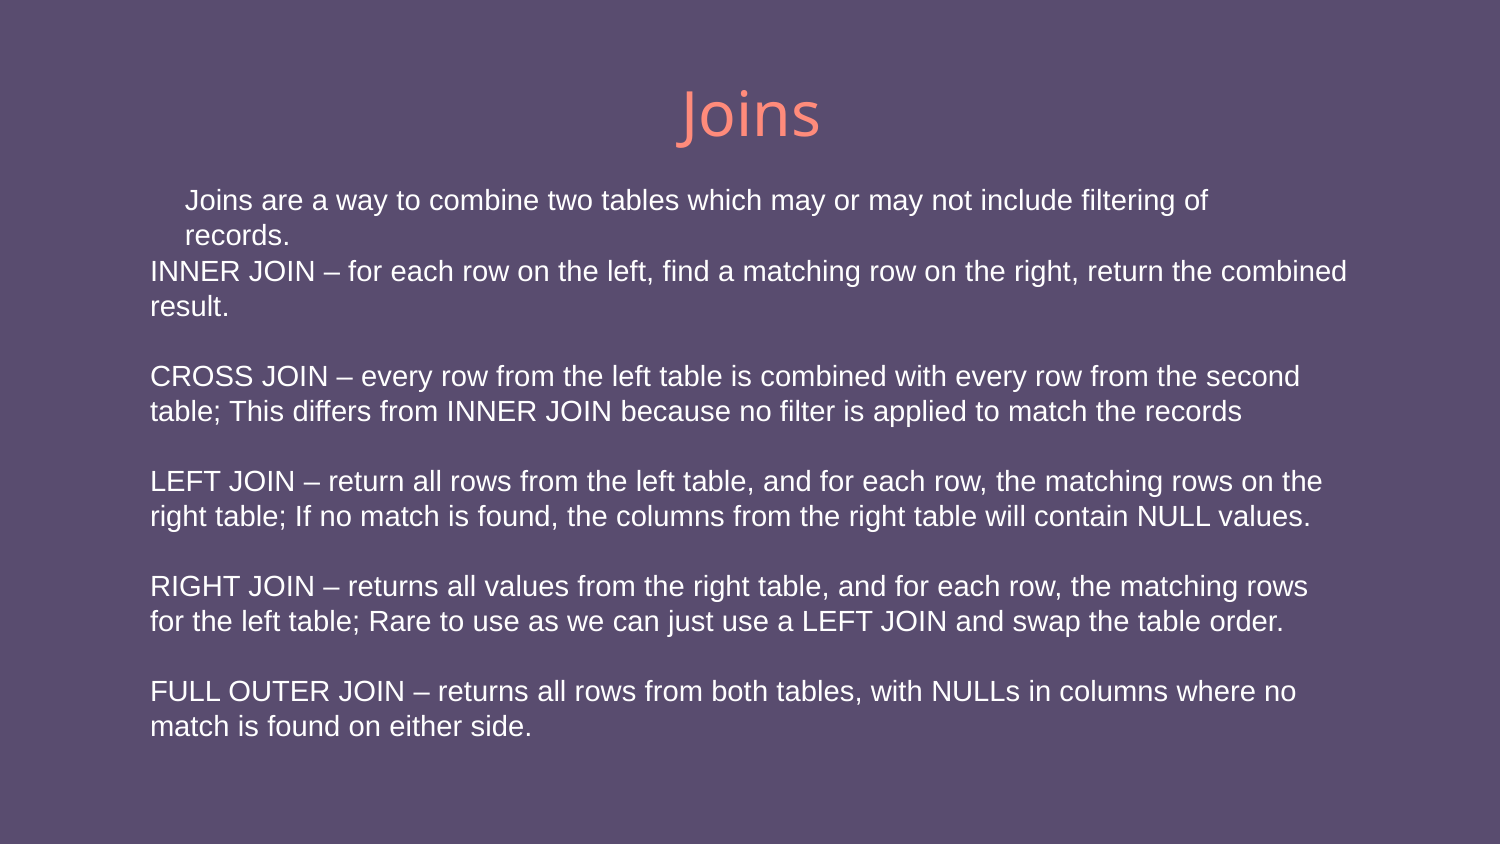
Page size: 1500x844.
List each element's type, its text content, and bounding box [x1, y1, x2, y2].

text_box Joins are a way to combine two tables which may or may not include filtering of records. [169, 173, 1333, 245]
title Joins [116, 58, 1387, 153]
text_box INNER JOIN – for each row on the left, find a matching row on the right, return the combined result. CROSS JOIN – every row from the left table is combined with every row from the second table; This differs from INNER JOIN because no filter is applied to match the records LEFT JOIN – return all rows from the left table, and for each row, the matching rows on the right table; If no match is found, the columns from the right table will contain NULL values. RIGHT JOIN – returns all values from the right table, and for each row, the matching rows for the left table; Rare to use as we can just use a LEFT JOIN and swap the table order. FULL OUTER JOIN – returns all rows from both tables, with NULLs in columns where no match is found on either side. [135, 245, 1365, 750]
